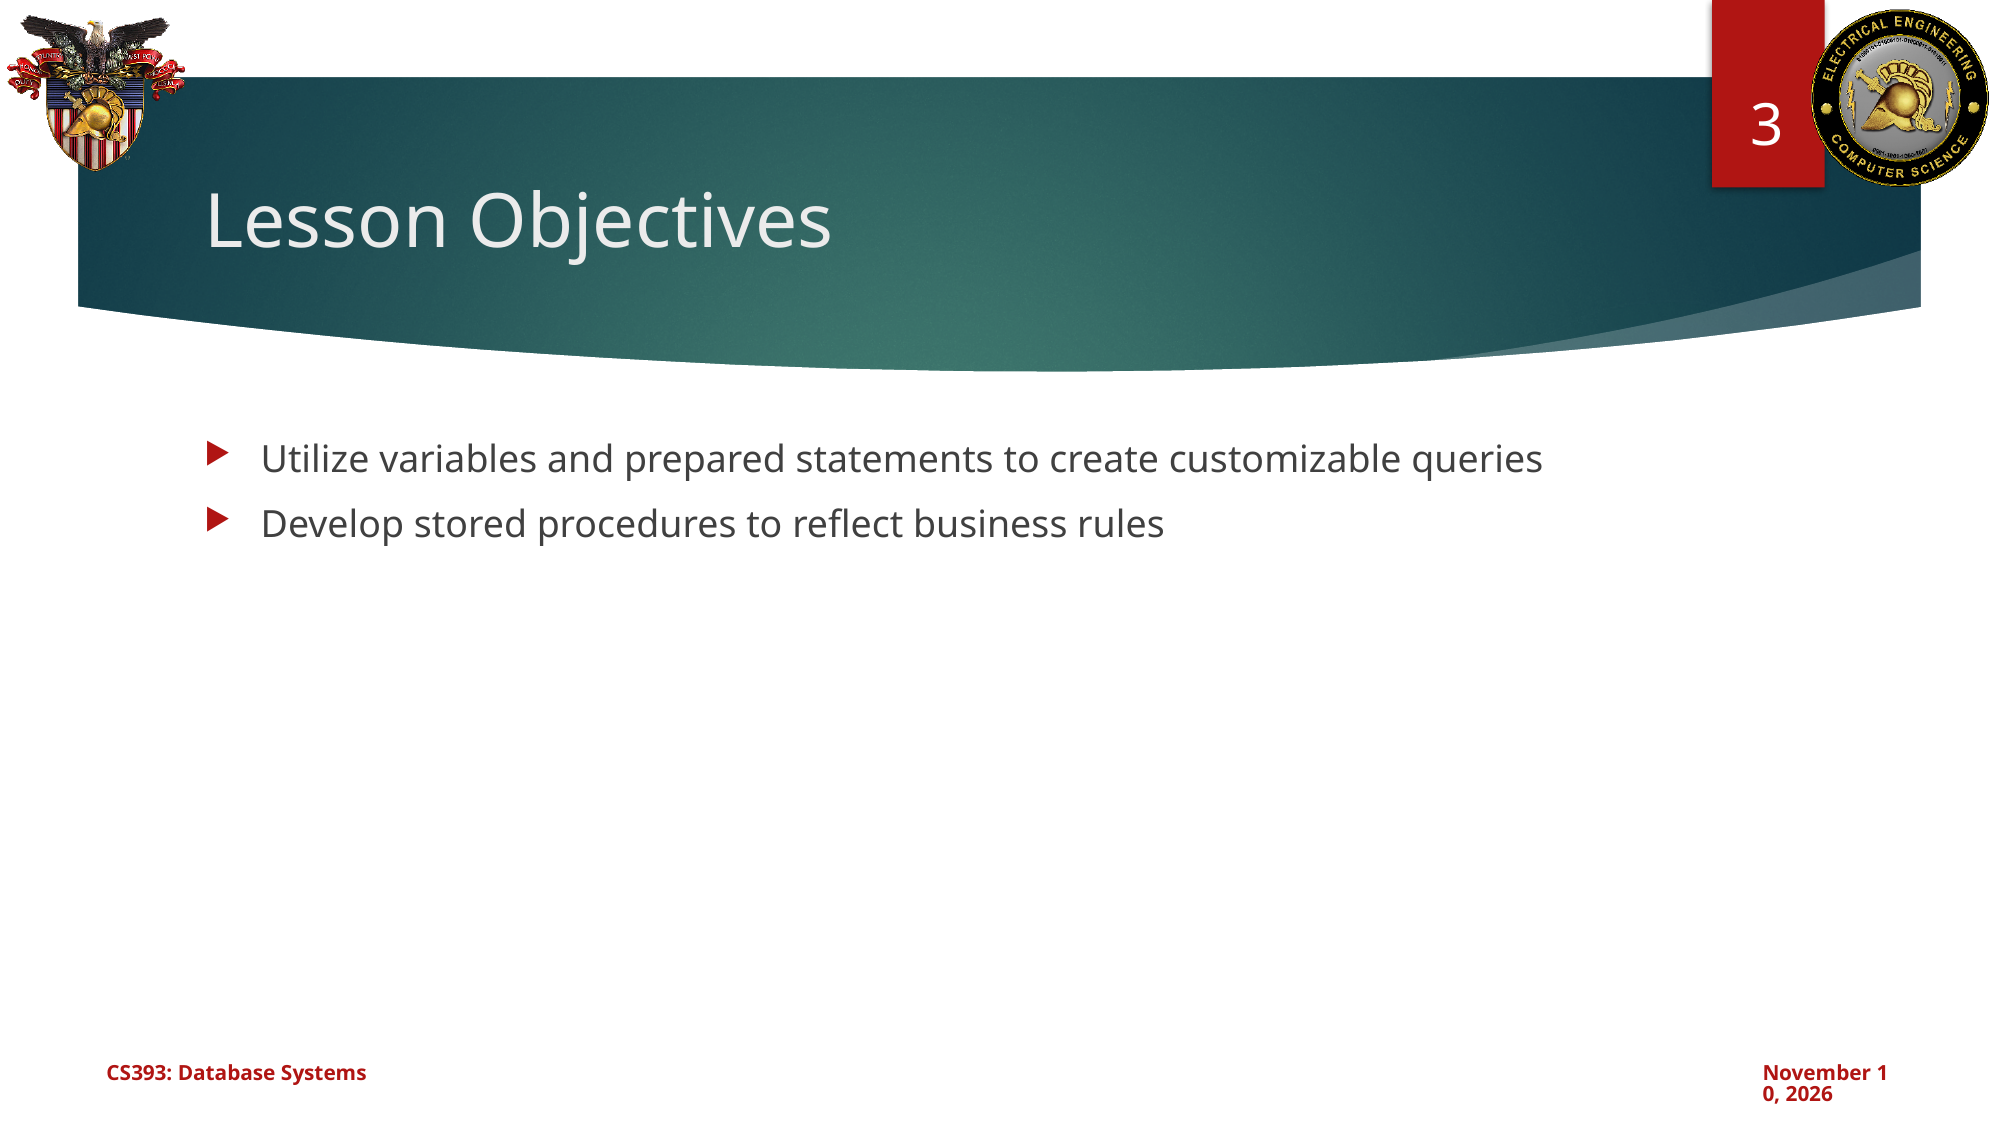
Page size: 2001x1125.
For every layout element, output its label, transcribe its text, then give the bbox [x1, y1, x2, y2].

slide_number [1747, 1048, 1910, 1099]
picture [1809, 7, 1990, 188]
picture [7, 3, 185, 184]
title Lesson Objectives [189, 159, 1638, 276]
footer CS393: Database Systems [91, 1048, 726, 1100]
list Utilize variables and prepared statements to create customizable queries Develop stored procedures to reflect business rules [189, 427, 1638, 988]
slide_number 3 [1698, 48, 1836, 175]
